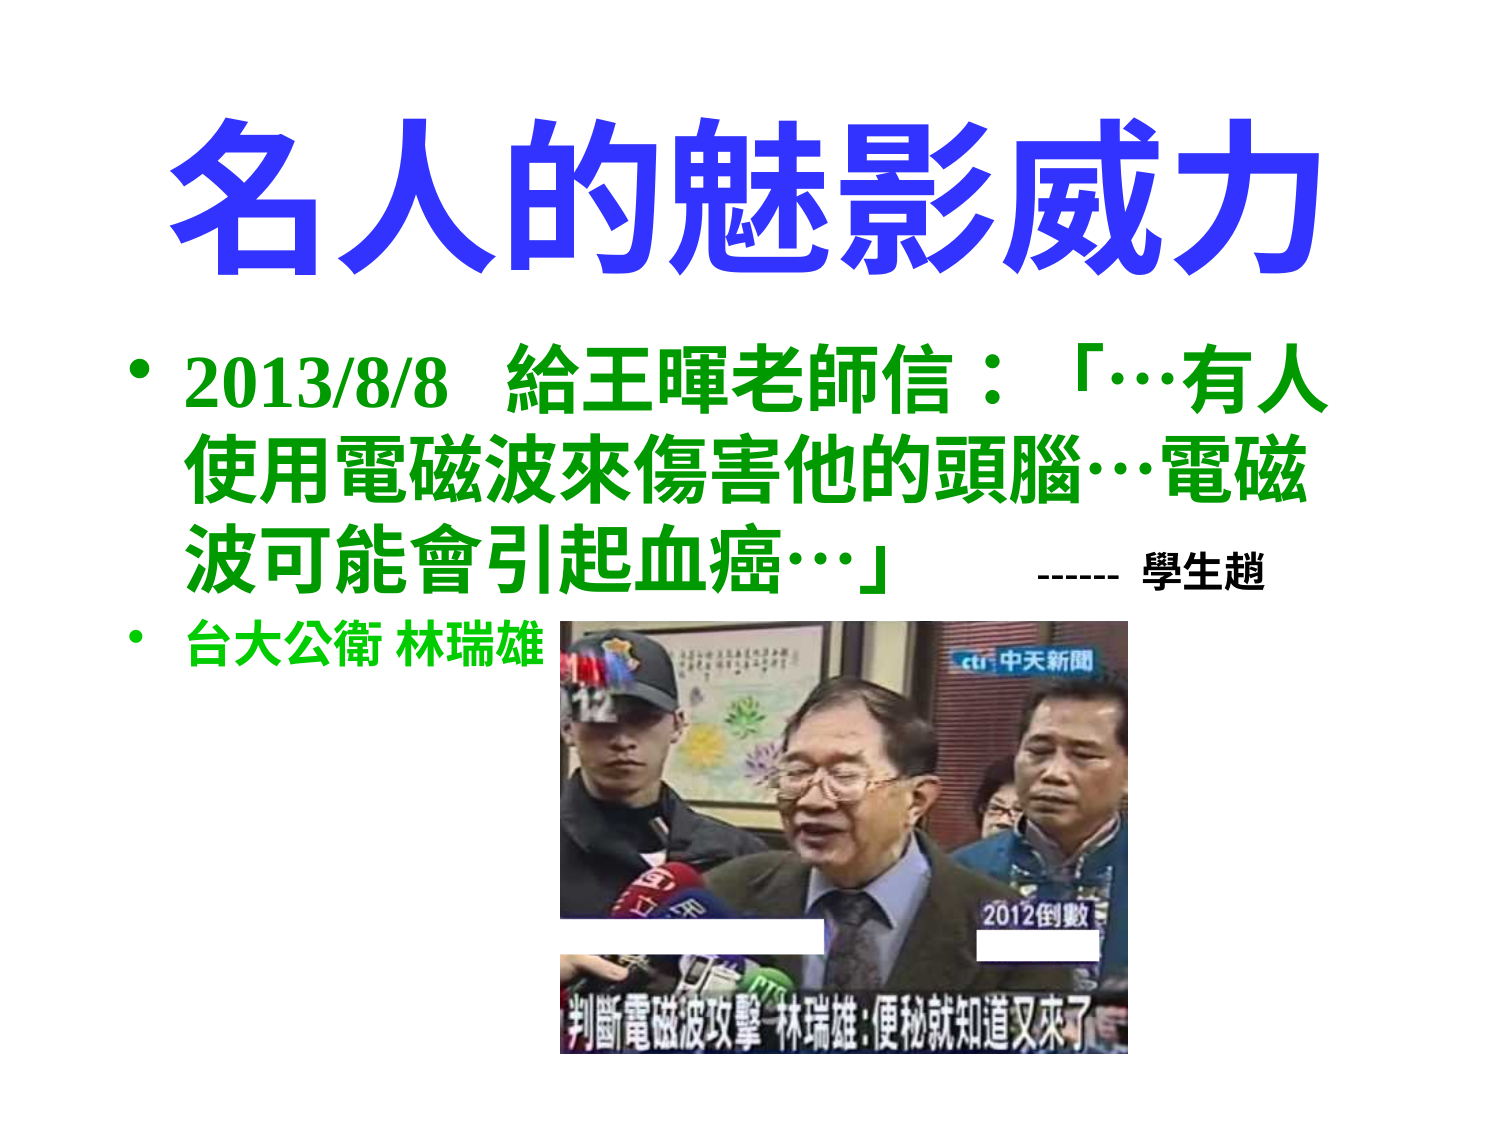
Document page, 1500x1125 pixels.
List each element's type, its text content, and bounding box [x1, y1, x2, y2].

picture [560, 621, 1129, 1055]
title 名人的魅影威力 [112, 99, 1388, 288]
list 2013/8/8 給王暉老師信：「…有人使用電磁波來傷害他的頭腦…電磁波可能會引起血癌…」 ------ 學生趙 台大公衛 林瑞雄 [112, 324, 1388, 1000]
